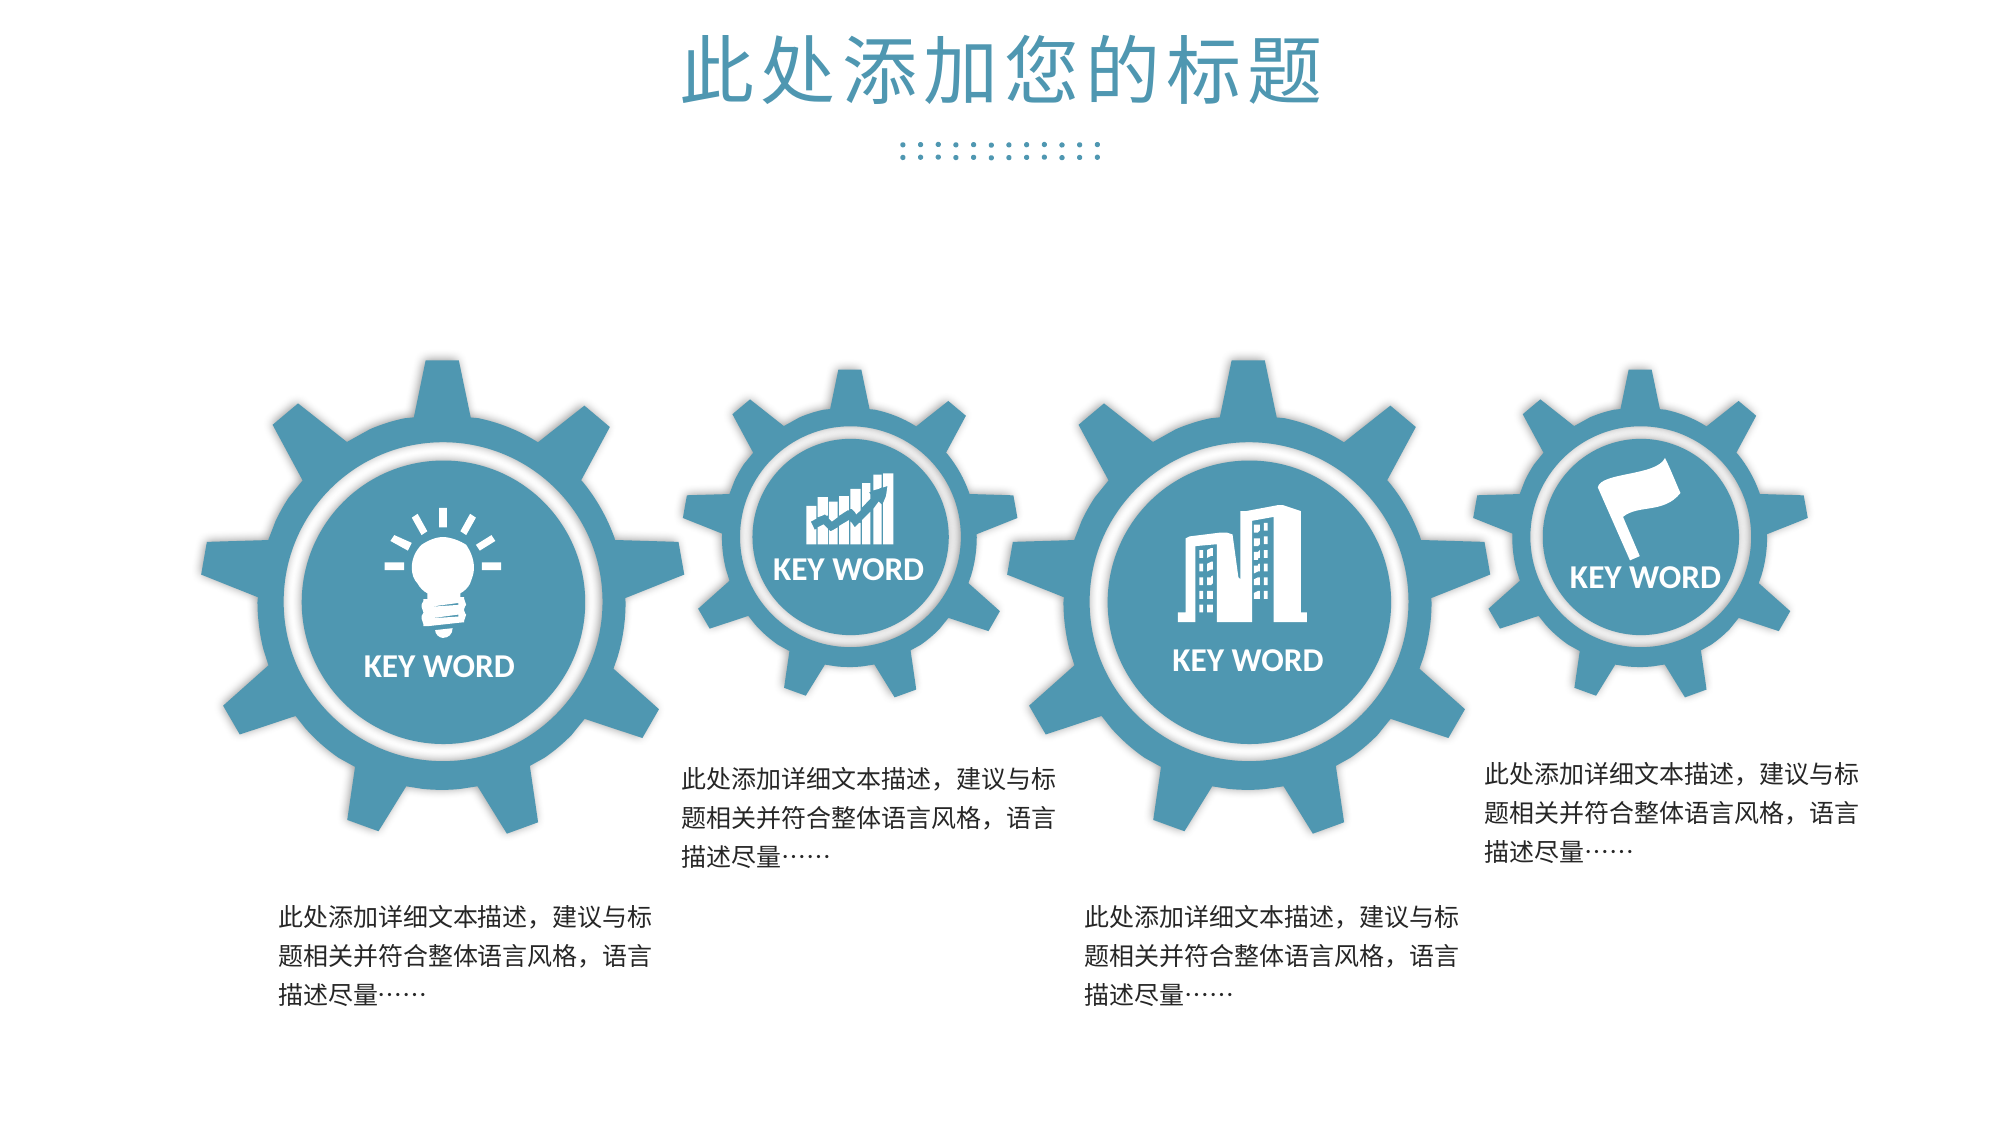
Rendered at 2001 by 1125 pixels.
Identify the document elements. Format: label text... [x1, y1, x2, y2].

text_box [900, 141, 1100, 161]
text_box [198, 358, 680, 836]
text_box 此处添加详细文本描述，建议与标题相关并符合整体语言风格，语言描述尽量…… [666, 747, 1077, 880]
text_box 此处添加详细文本描述，建议与标题相关并符合整体语言风格，语言描述尽量…… [1469, 742, 1880, 875]
text_box 此处添加详细文本描述，建议与标题相关并符合整体语言风格，语言描述尽量…… [1069, 885, 1481, 1017]
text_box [1156, 505, 1340, 686]
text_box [1004, 358, 1486, 836]
text_box 此处添加详细文本描述，建议与标题相关并符合整体语言风格，语言描述尽量…… [263, 885, 674, 1017]
text_box 此处添加您的标题 [679, 23, 1324, 114]
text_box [680, 368, 1014, 699]
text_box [1471, 368, 1805, 699]
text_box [1554, 457, 1738, 604]
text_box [347, 508, 532, 693]
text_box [757, 473, 941, 596]
